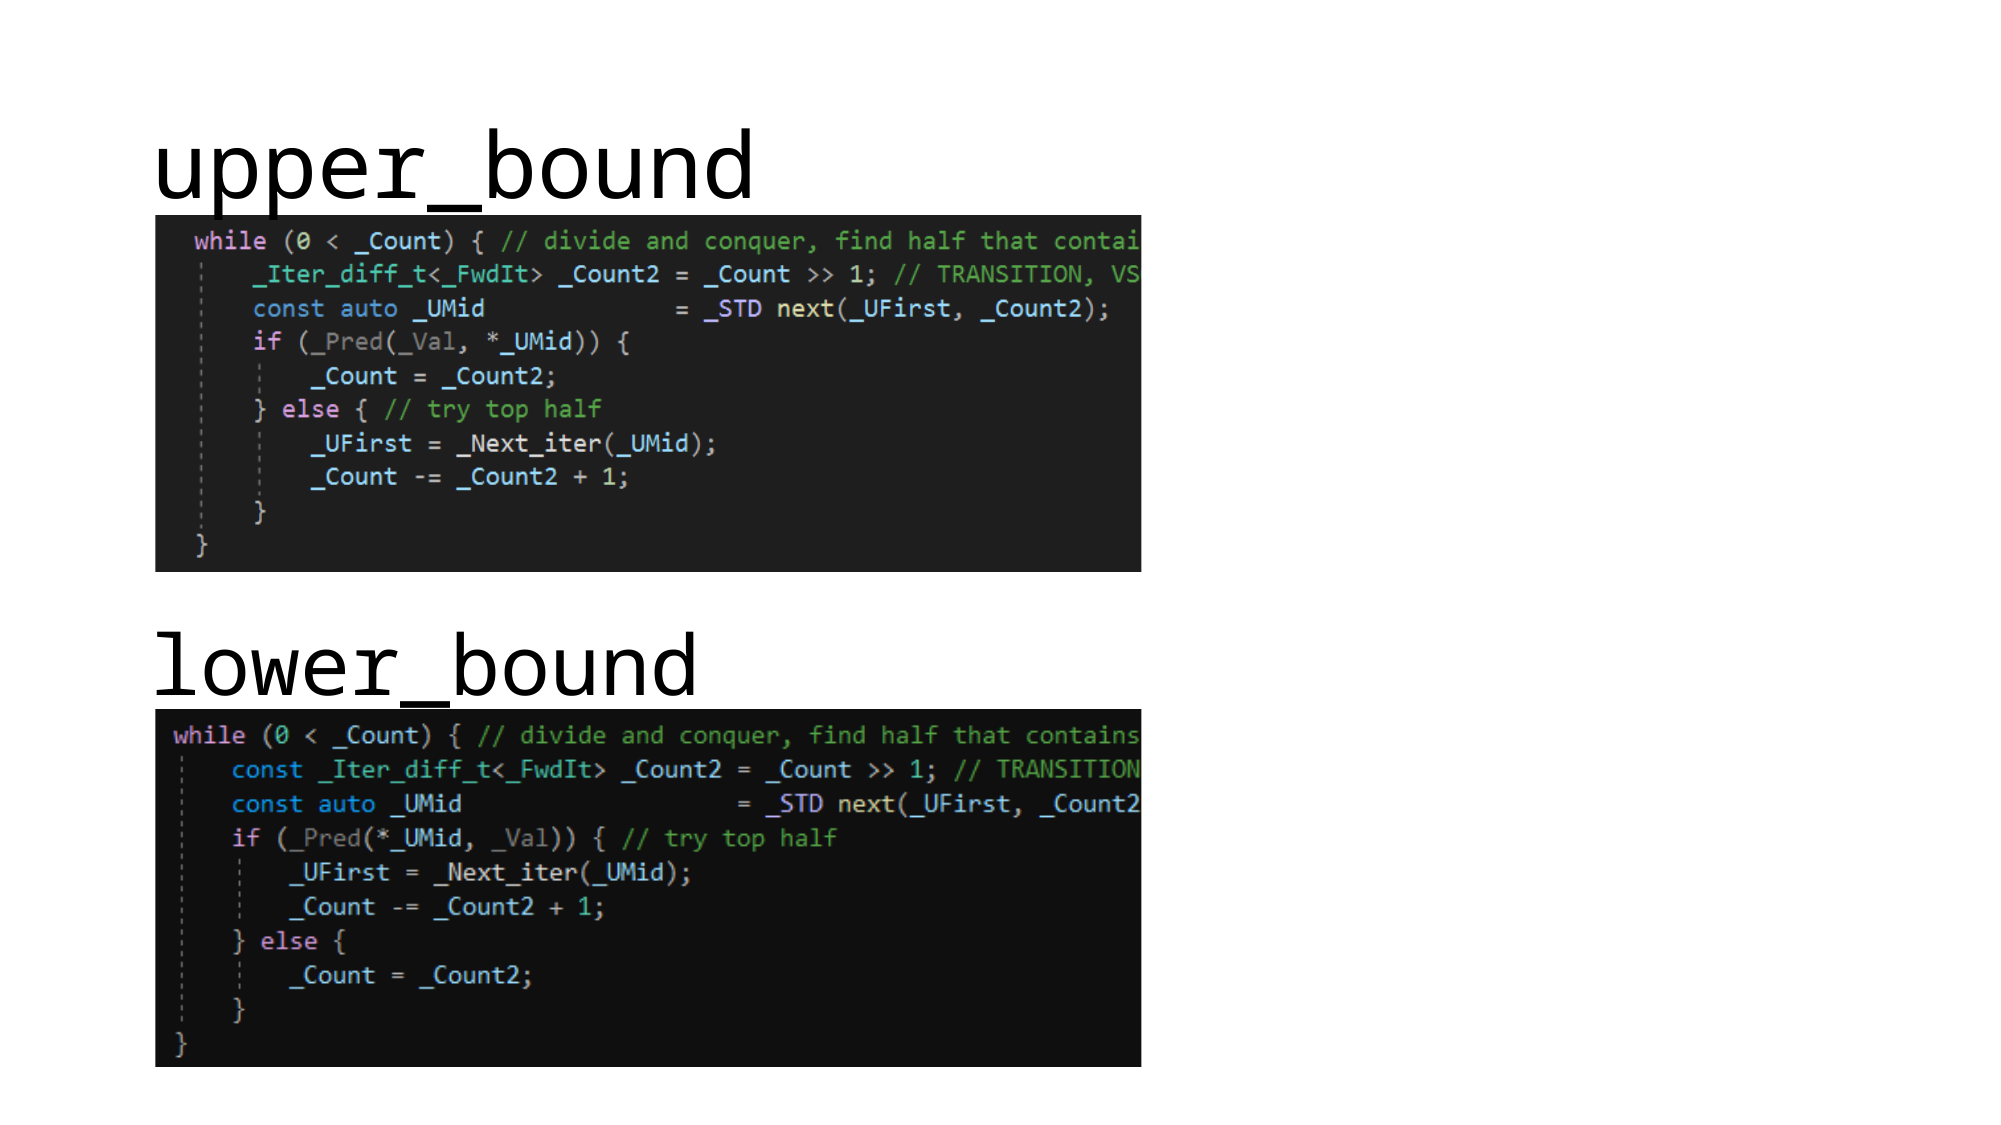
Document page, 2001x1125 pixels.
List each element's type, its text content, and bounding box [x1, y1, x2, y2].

picture [155, 215, 1142, 572]
text_box lower_bound [135, 604, 715, 720]
picture [155, 709, 1142, 1067]
title upper_bound [137, 59, 1863, 278]
